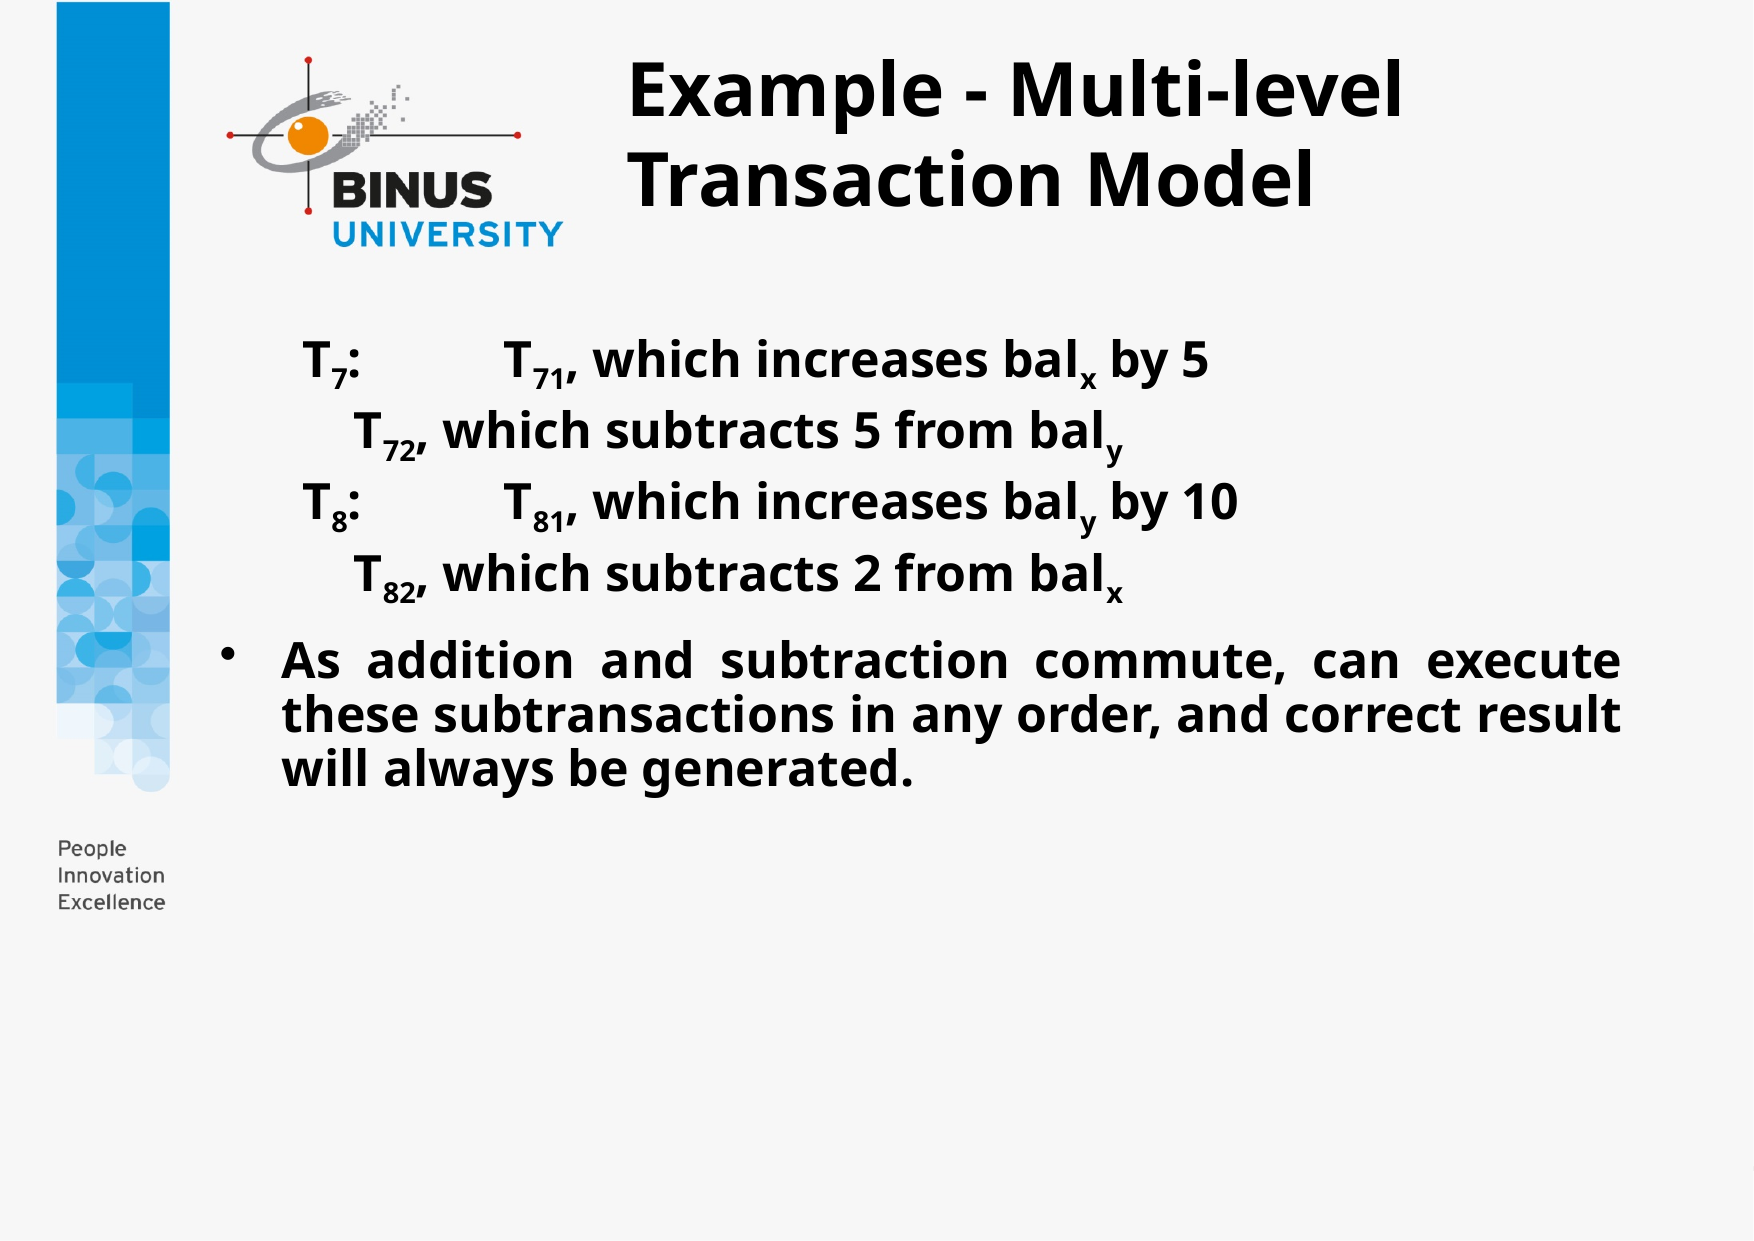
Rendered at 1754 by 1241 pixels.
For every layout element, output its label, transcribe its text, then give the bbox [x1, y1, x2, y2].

text_box Example - Multi-level Transaction Model [610, 86, 1754, 177]
list T7: T71, which increases balx by 5 T72, which subtracts 5 from baly T8: T81, which increases baly by 10 T82, which subtracts 2 from balx As addition and subtraction commute, can execute these subtransactions in any order, and correct result will always be generated. [204, 320, 1639, 943]
picture [0, 0, 1754, 933]
